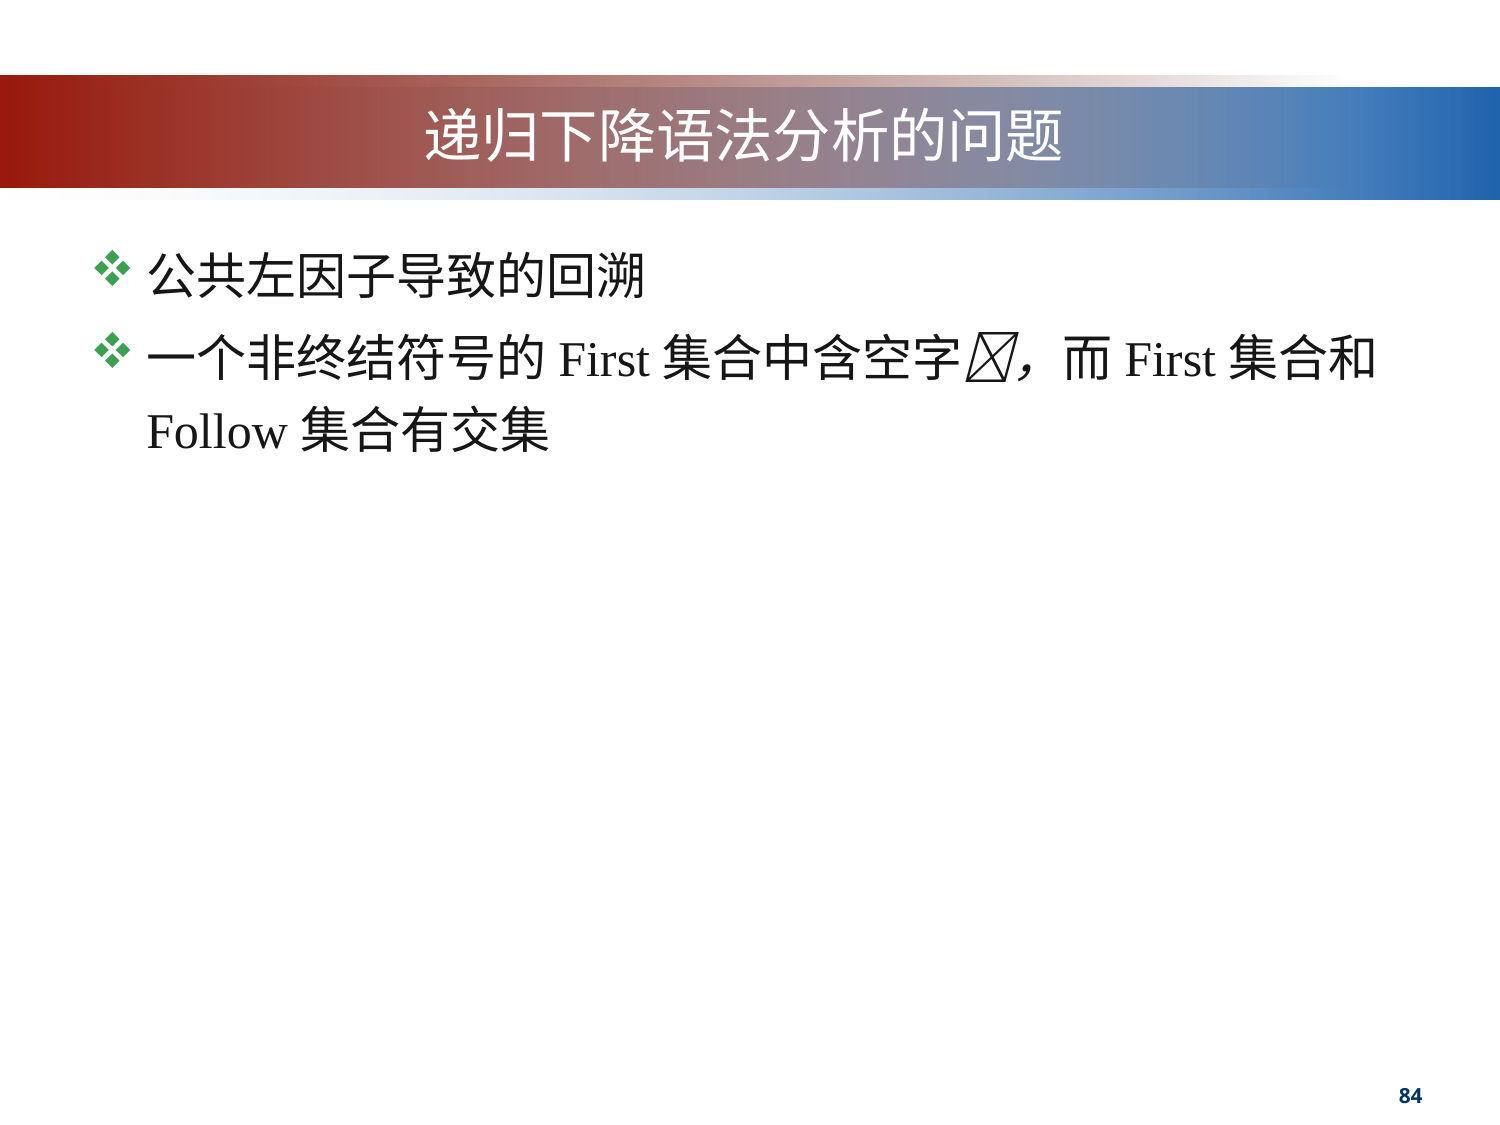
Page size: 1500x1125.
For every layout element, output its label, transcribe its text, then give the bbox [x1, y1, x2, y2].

slide_number 84 [1087, 1074, 1438, 1117]
list 公共左因子导致的回溯 一个非终结符号的First集合中含空字，而First集合和Follow集合有交集 [74, 224, 1426, 513]
title 递归下降语法分析的问题 [137, 87, 1351, 181]
